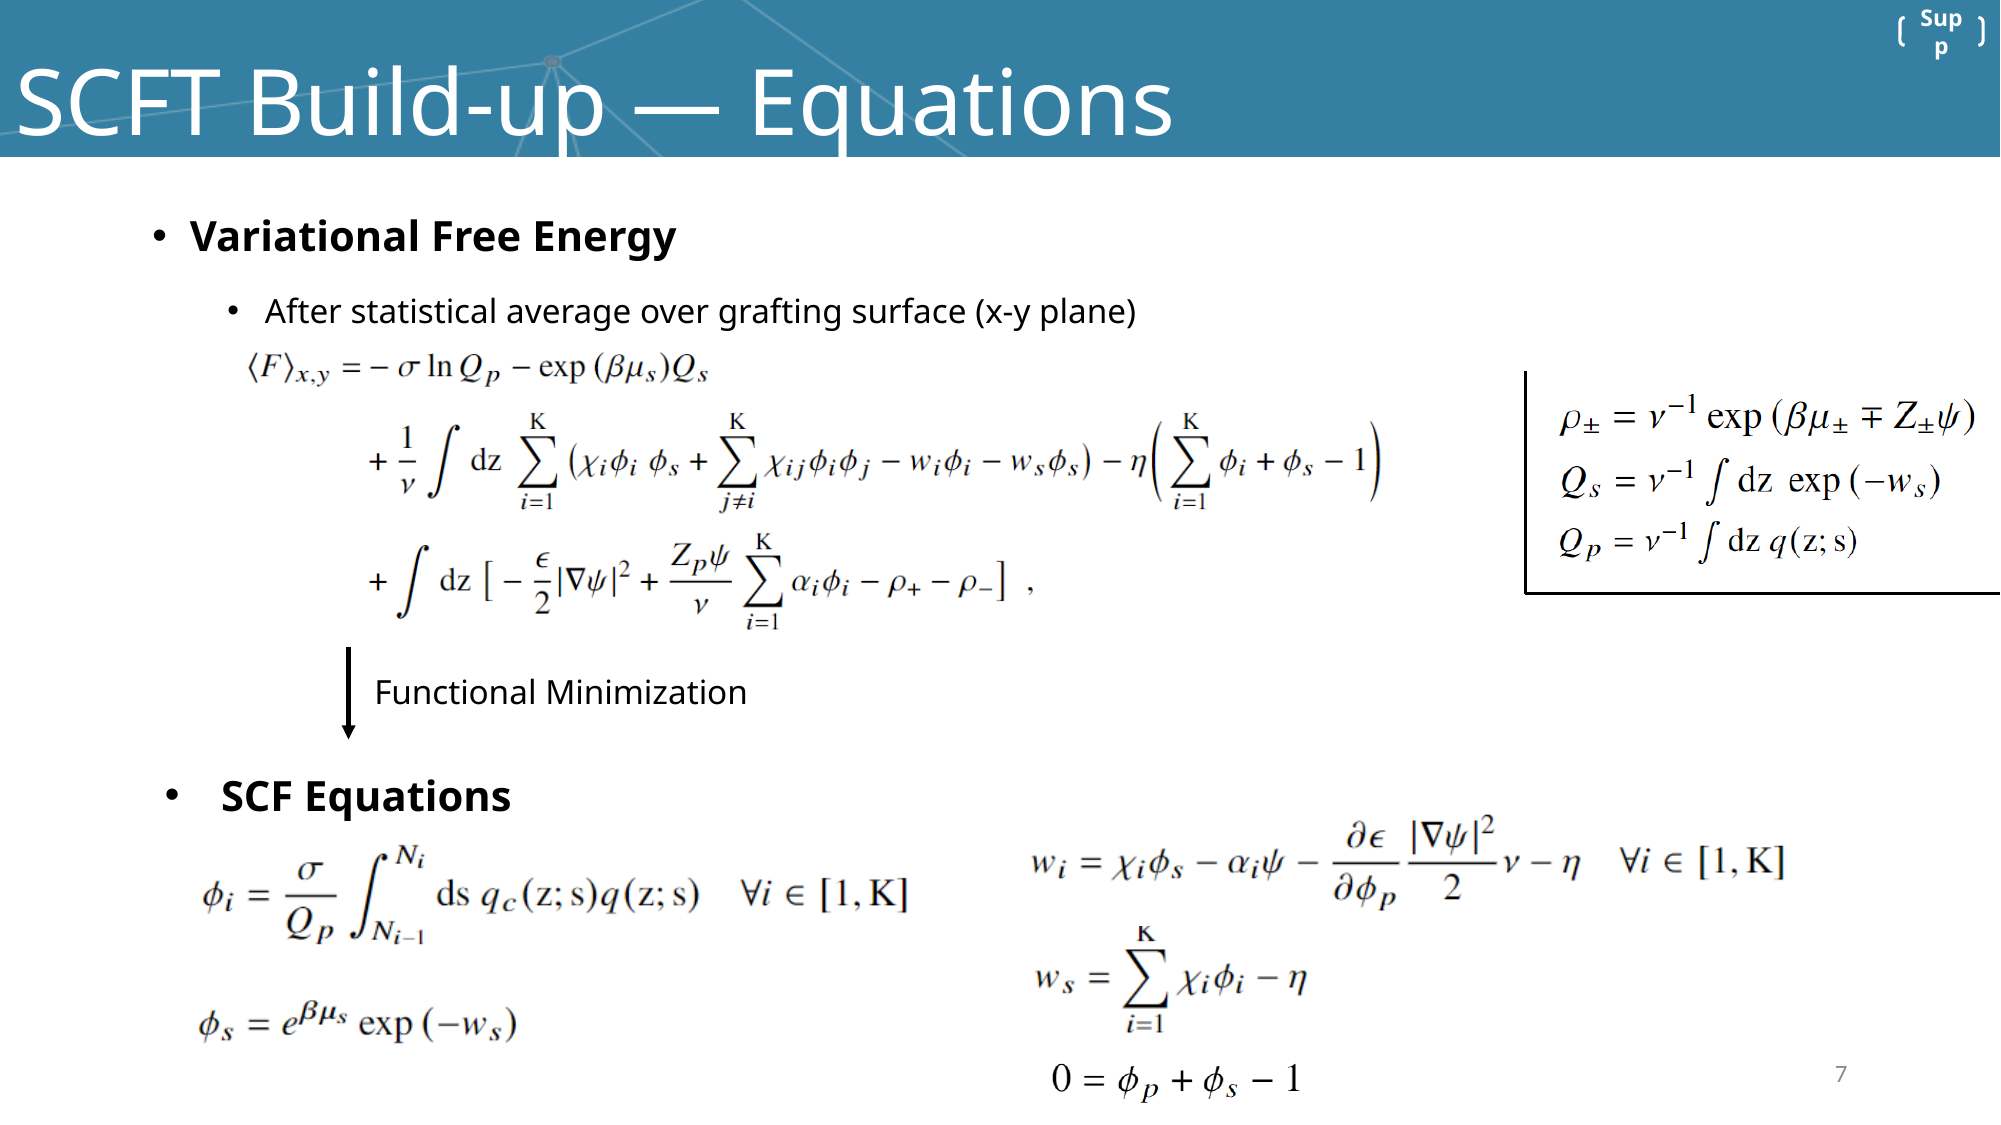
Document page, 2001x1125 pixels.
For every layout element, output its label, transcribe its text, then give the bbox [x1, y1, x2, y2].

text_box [1525, 370, 2000, 594]
picture [239, 333, 1390, 640]
picture [999, 801, 1811, 1046]
text_box Functional Minimization [359, 663, 789, 719]
title SCFT Build-up — Equations [0, 23, 1725, 155]
slide_number 7 [1412, 1042, 1863, 1103]
list Variational Free Energy After statistical average over grafting surface (x-y plane) [137, 177, 1863, 1016]
picture [165, 840, 983, 965]
picture [1044, 1054, 1308, 1108]
picture [165, 986, 983, 1063]
text_box SCF Equations [150, 761, 579, 827]
